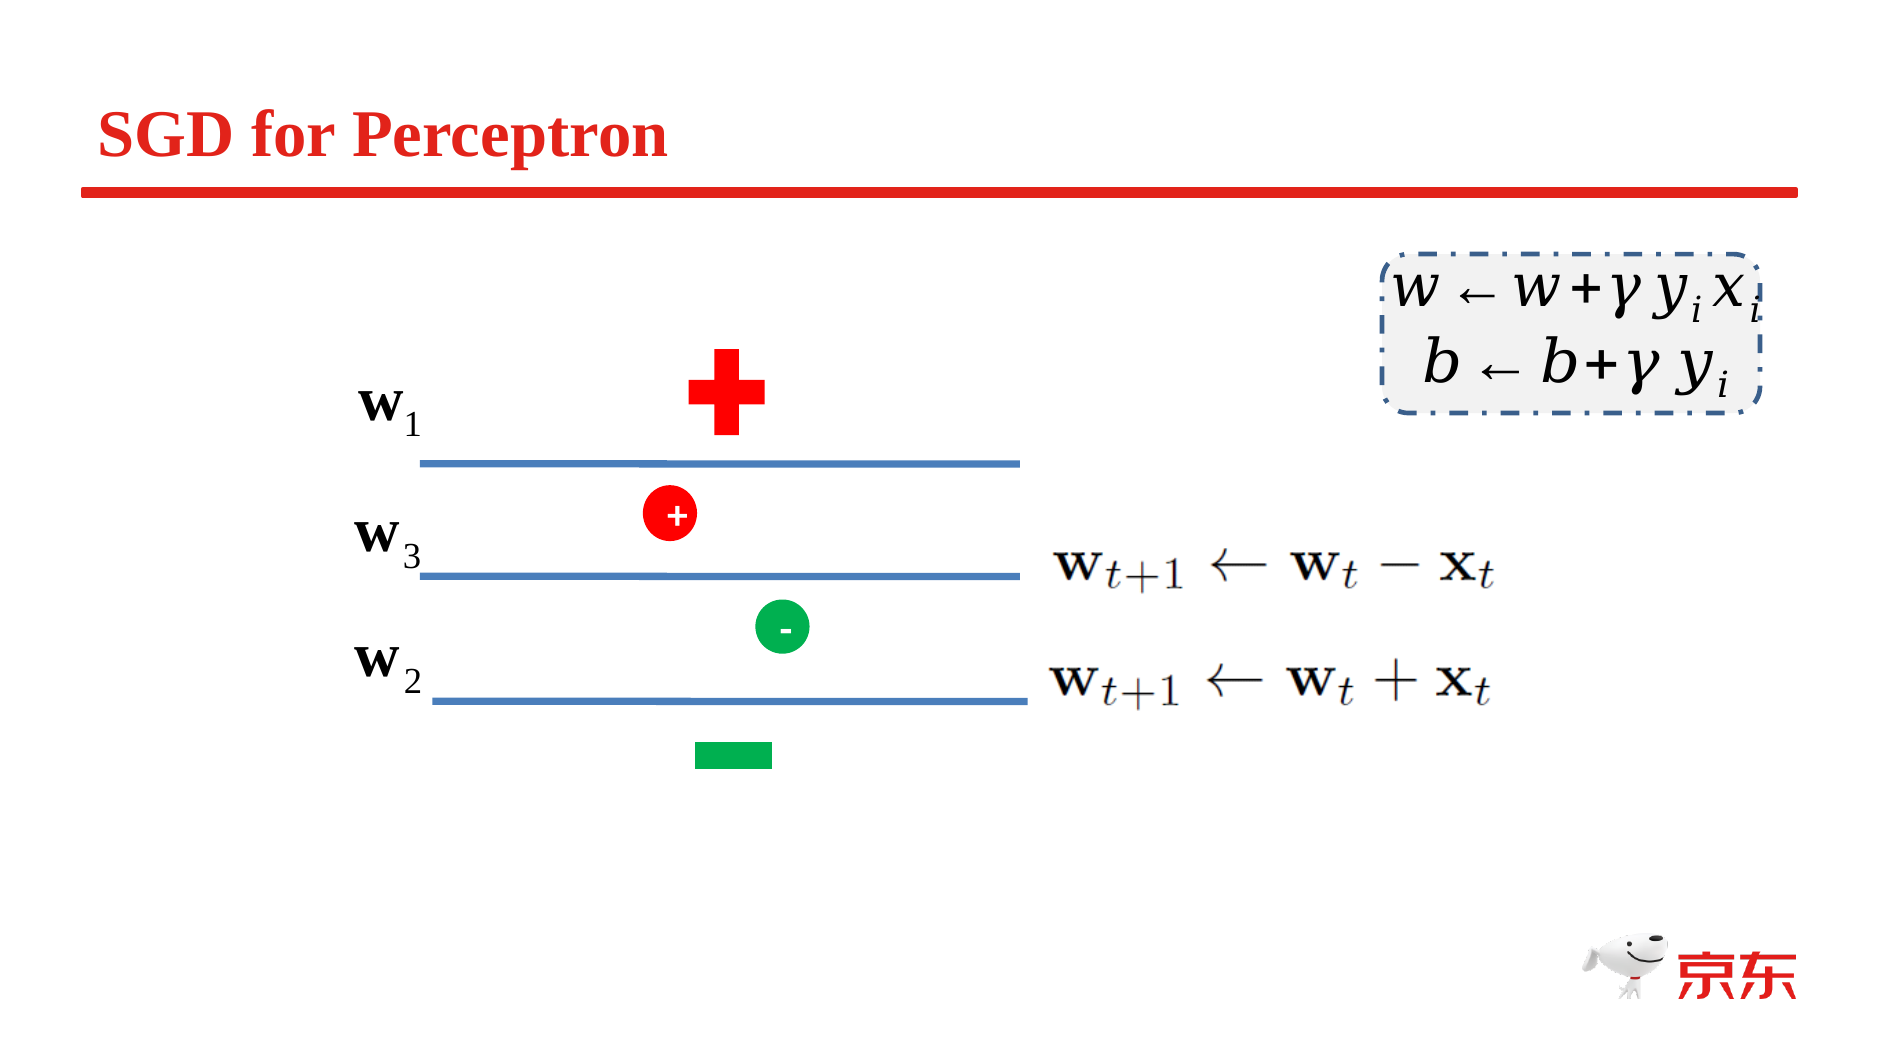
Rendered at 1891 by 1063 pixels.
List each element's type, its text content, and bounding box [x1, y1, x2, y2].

text_box [693, 740, 774, 771]
text_box [686, 347, 767, 437]
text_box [344, 488, 429, 584]
picture [1582, 933, 1796, 999]
list SGD for Perceptron [82, 82, 1087, 189]
text_box + [642, 485, 698, 542]
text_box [344, 613, 435, 709]
picture [1027, 643, 1504, 723]
text_box - [755, 599, 810, 654]
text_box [348, 356, 433, 452]
text_box [1379, 251, 1763, 416]
picture [1027, 525, 1513, 613]
